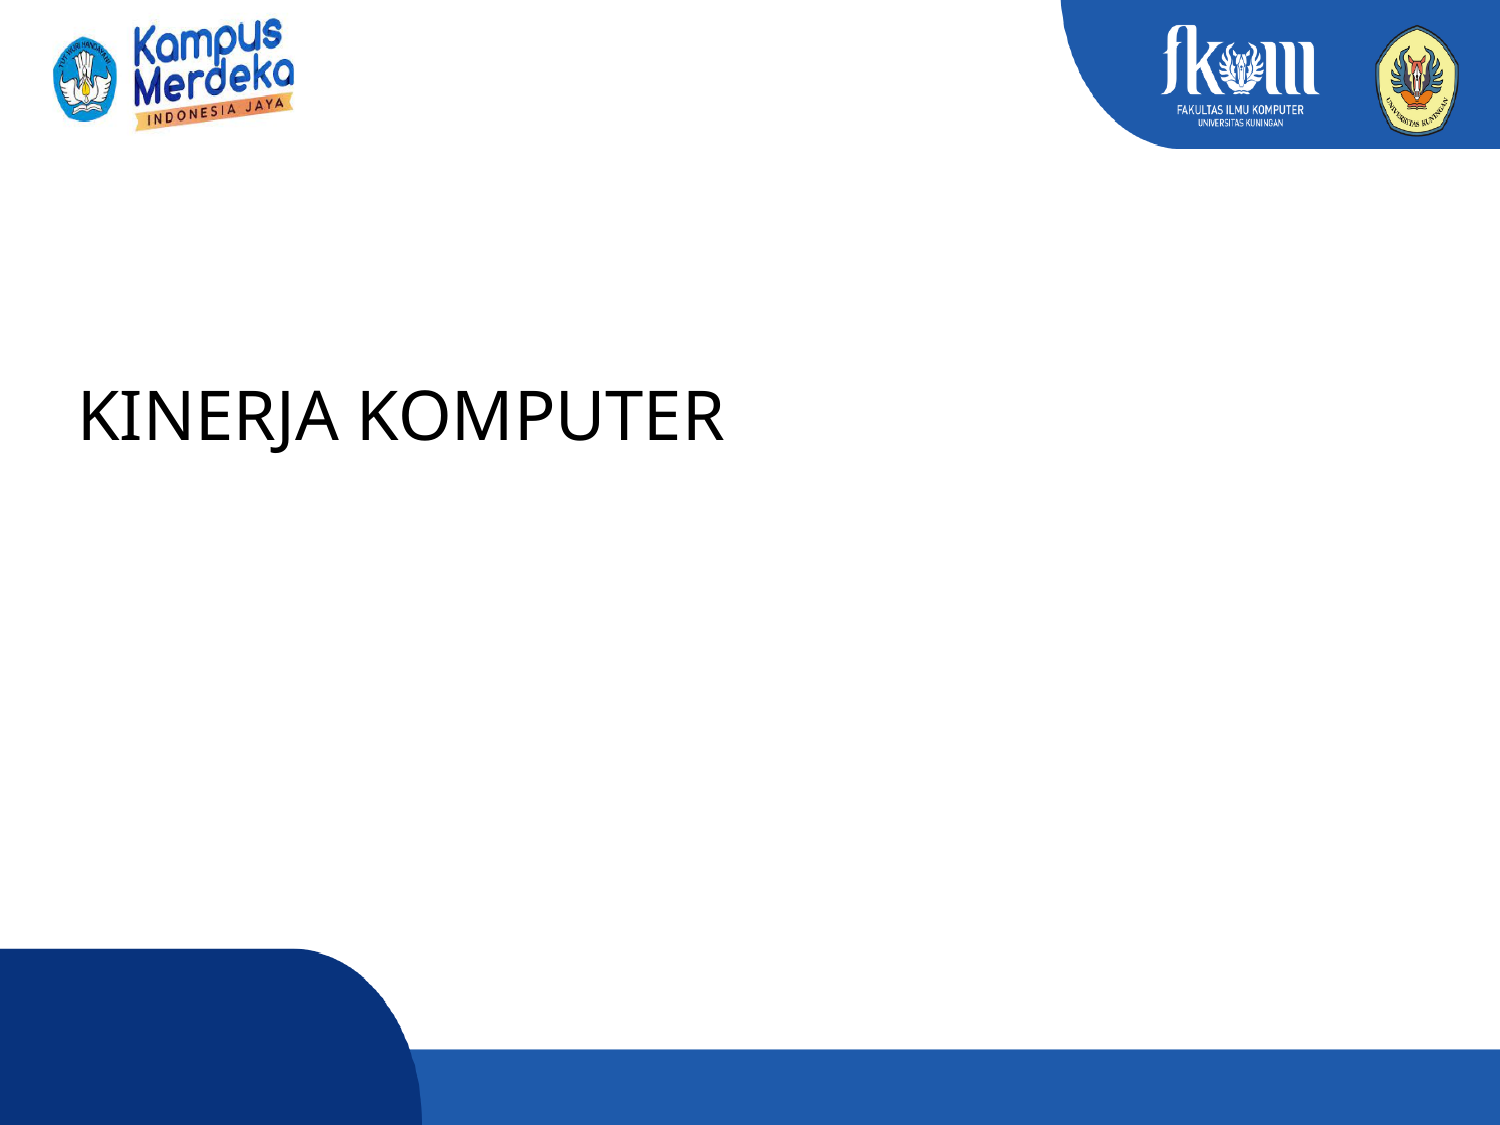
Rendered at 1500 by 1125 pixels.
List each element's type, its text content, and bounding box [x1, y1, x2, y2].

picture [0, 0, 1500, 1125]
title KINERJA KOMPUTER [62, 324, 1422, 513]
